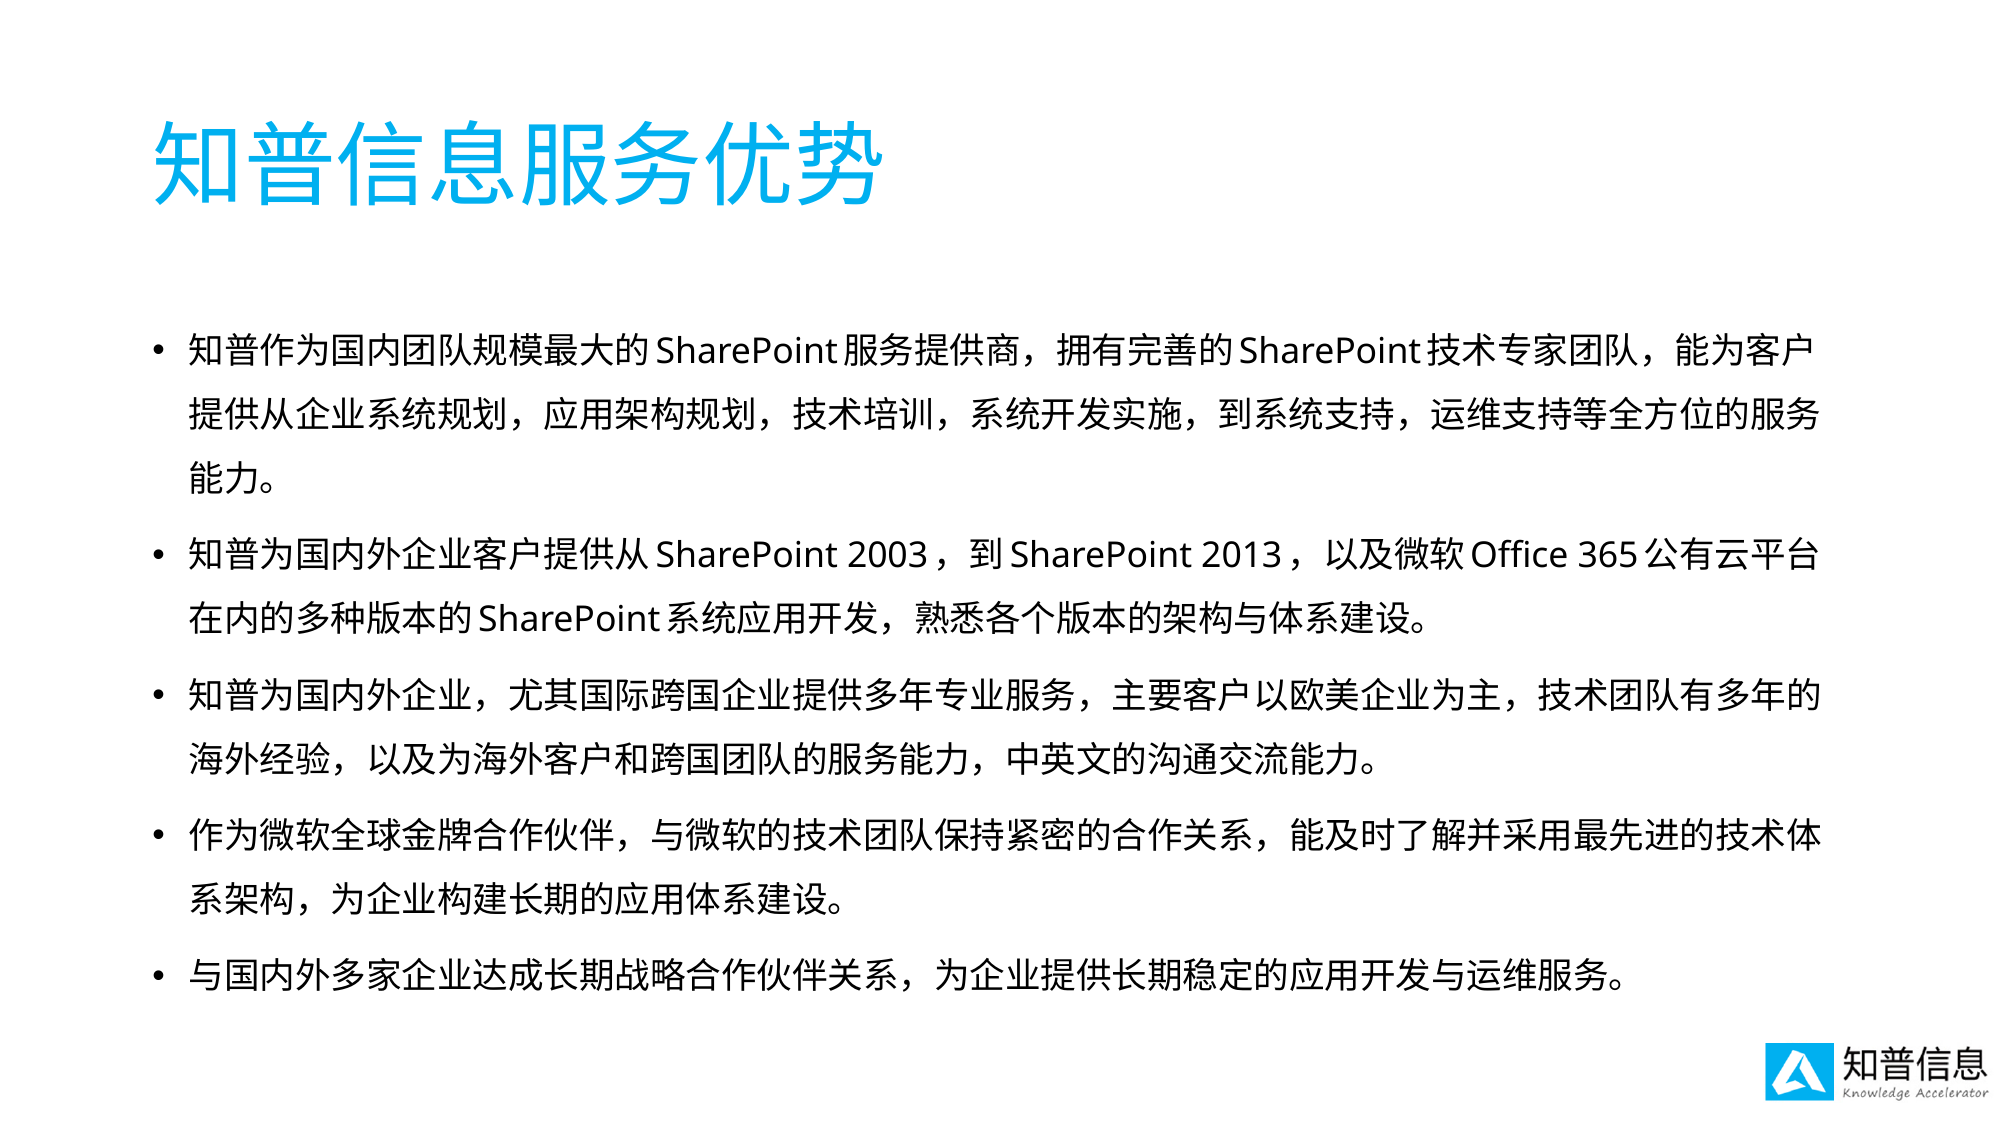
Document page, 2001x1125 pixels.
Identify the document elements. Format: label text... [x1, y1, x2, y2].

title 知普信息服务优势 [137, 59, 1863, 278]
list 知普作为国内团队规模最大的SharePoint服务提供商，拥有完善的SharePoint技术专家团队，能为客户提供从企业系统规划，应用架构规划，技术培训，系统开发实施，到系统支持，运维支持等全方位的服务能力。 知普为国内外企业客户提供从SharePoint 2003，到SharePoint 2013，以及微软Office 365公有云平台在内的多种版本的SharePoint系统应用开发，熟悉各个版本的架构与体系建设。 知普为国内外企业，尤其国际跨国企业提供多年专业服务，主要客户以欧美企业为主，技术团队有多年的海外经验，以及为海外客户和跨国团队的服务能力，中英文的沟通交流能力。 作为微软全球金牌合作伙伴，与微软的技术团队保持紧密的合作关系，能及时了解并采用最先进的技术体系架构，为企业构建长期的应用体系建设。 与国内外多家企业达成长期战略合作伙伴关系，为企业提供长期稳定的应用开发与运维服务。 [137, 299, 1863, 1014]
picture [1763, 1040, 1994, 1103]
